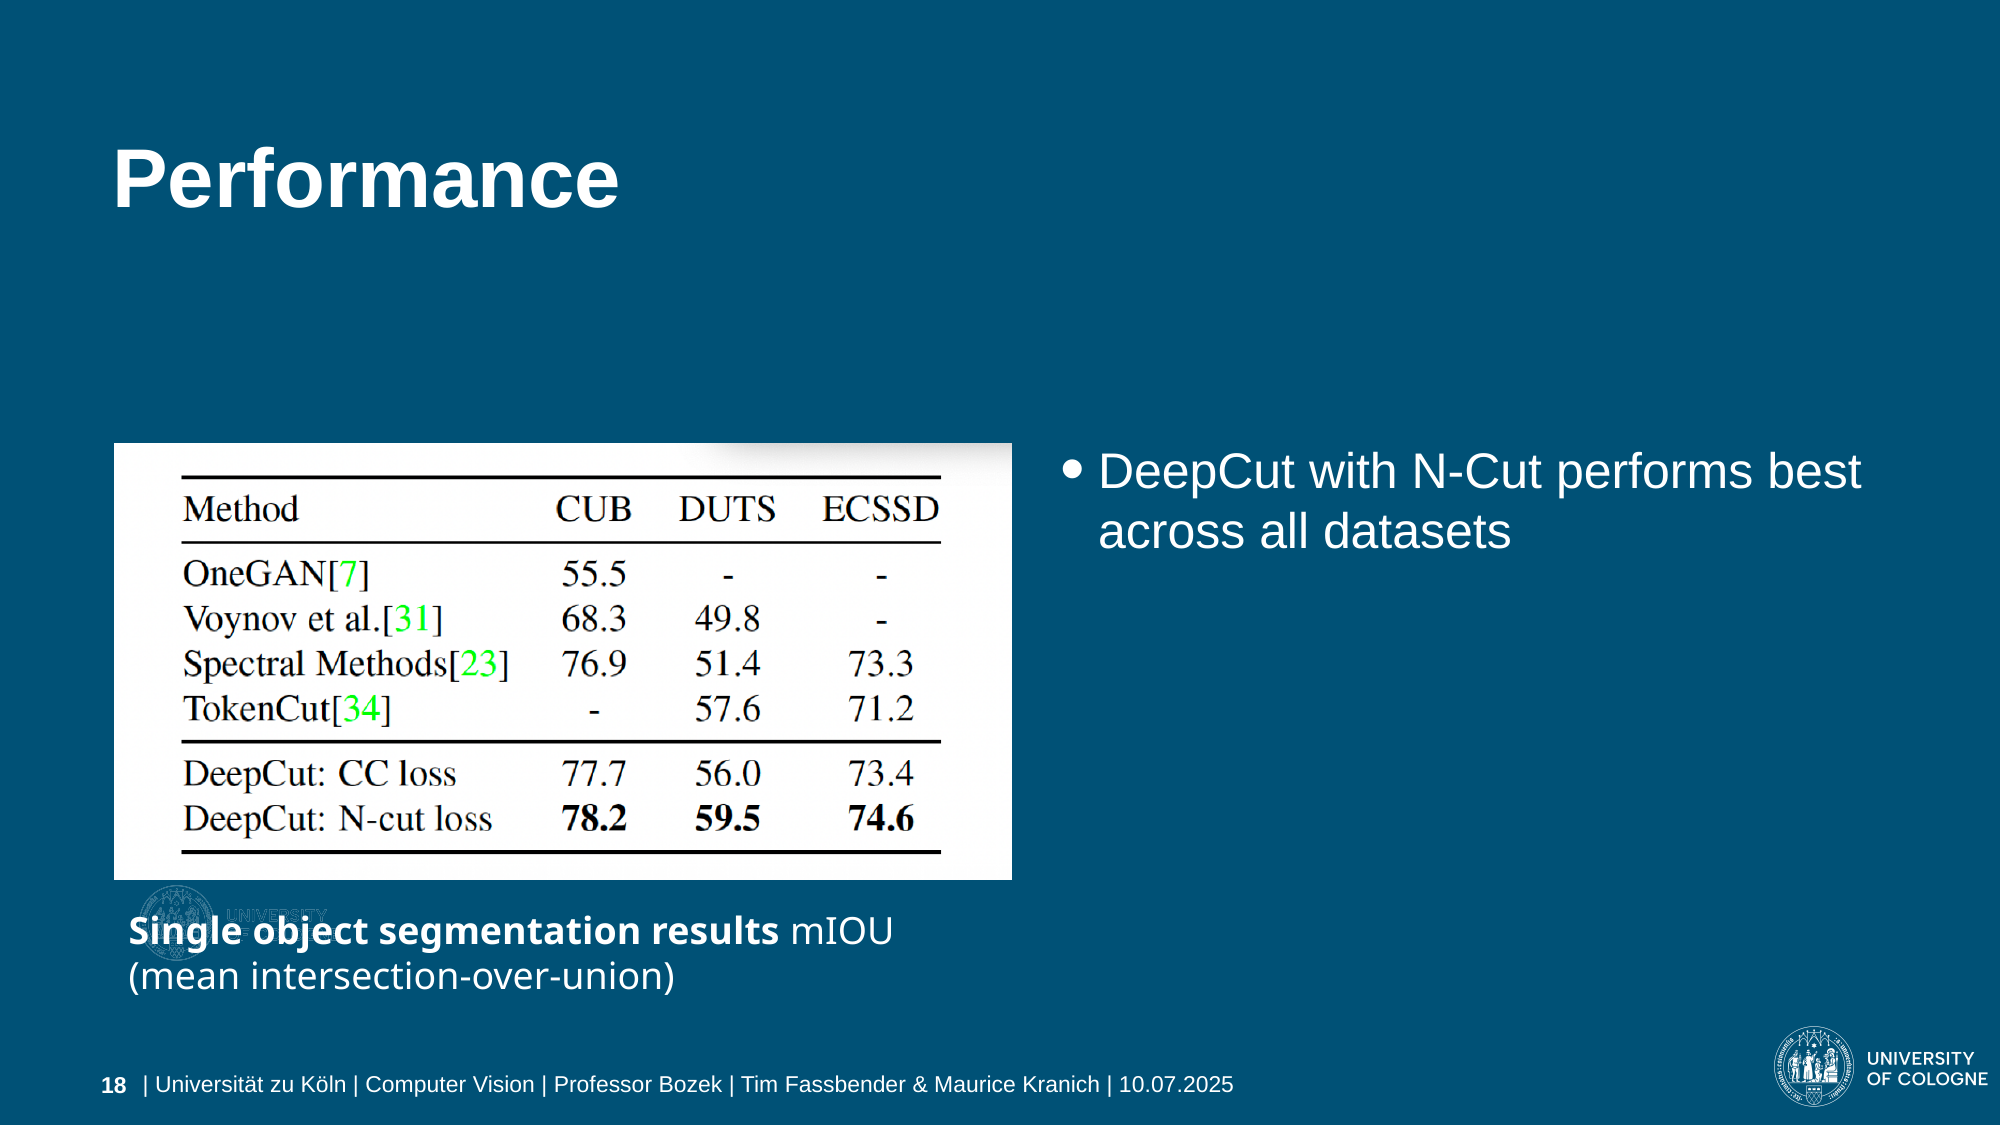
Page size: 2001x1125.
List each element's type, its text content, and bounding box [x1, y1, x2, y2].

list DeepCut with N-Cut performs best across all datasets [1060, 438, 1959, 1124]
title Performance [112, 80, 1910, 280]
text_box Single object segmentation results mIOU (mean intersection-over-union) [113, 899, 1012, 1005]
slide_number 18 [72, 1066, 127, 1104]
picture [1979, 1073, 1987, 1085]
footer | Universität zu Köln | Computer Vision | Professor Bozek | Tim Fassbender & Maurice Kranich | 10.07.2025 [142, 1063, 1060, 1104]
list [113, 443, 1012, 880]
